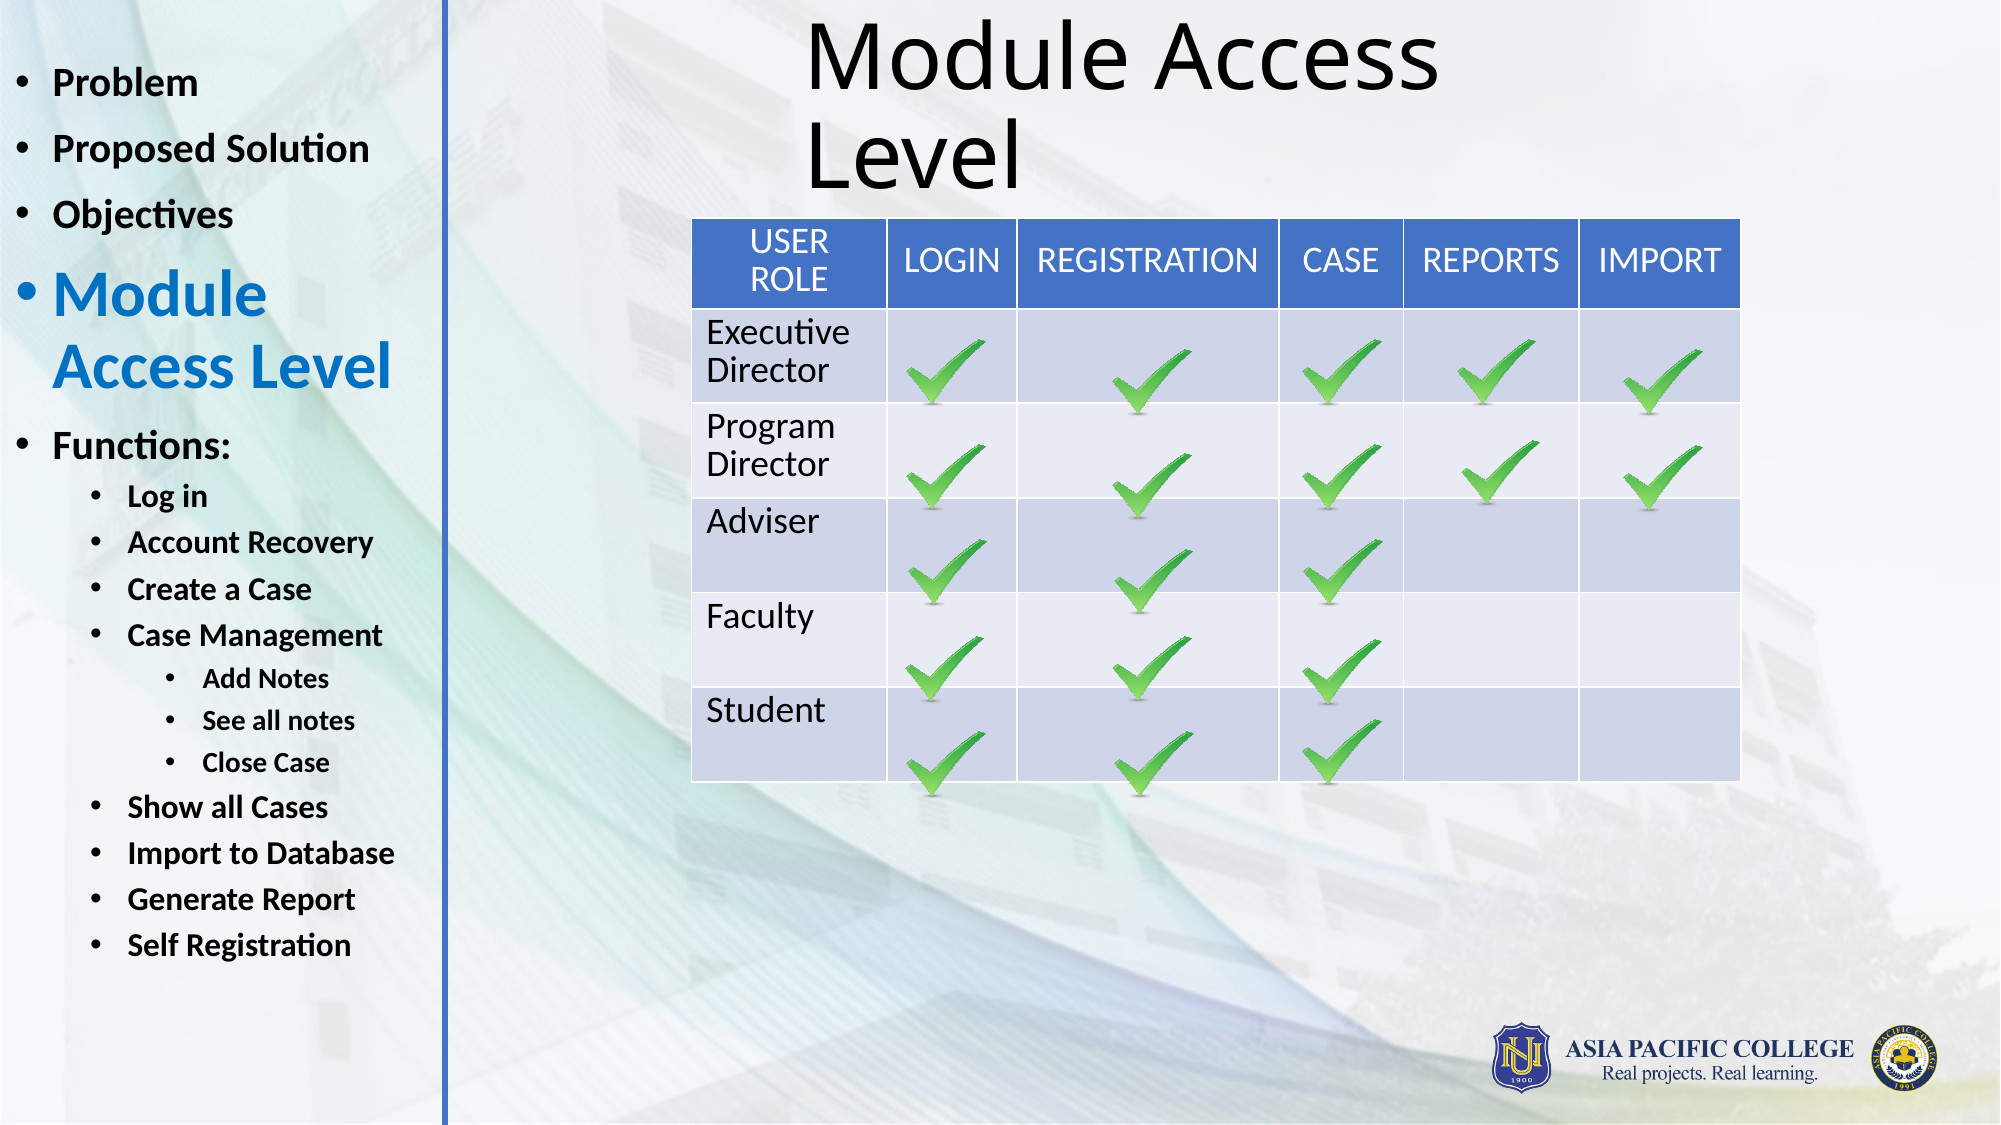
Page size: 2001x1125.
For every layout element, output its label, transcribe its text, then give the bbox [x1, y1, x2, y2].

table_cell [1018, 404, 1278, 497]
picture [1114, 549, 1193, 617]
picture [907, 539, 987, 607]
table_cell [1280, 688, 1403, 781]
picture [1457, 339, 1536, 407]
table_cell Student [692, 688, 886, 781]
table_cell [888, 310, 1016, 402]
table_cell Executive Director [692, 310, 886, 402]
table_cell Faculty [692, 593, 886, 686]
table_cell [1580, 404, 1740, 497]
table_cell Adviser [692, 499, 886, 592]
picture [905, 636, 984, 704]
table_cell [1404, 310, 1578, 402]
picture [1623, 349, 1703, 417]
table_header USER ROLE [692, 219, 886, 308]
picture [448, 0, 2000, 1125]
picture [1302, 444, 1382, 512]
table_cell [1018, 593, 1278, 686]
table_cell [1404, 688, 1578, 781]
table_cell [888, 688, 1016, 781]
picture [1112, 349, 1192, 417]
picture [1623, 445, 1703, 513]
table_header LOGIN [888, 219, 1016, 308]
picture [1303, 539, 1383, 607]
picture [906, 444, 986, 512]
table_cell [1018, 499, 1278, 592]
table_header IMPORT [1580, 219, 1740, 308]
table_cell [1580, 593, 1740, 686]
table_cell [1404, 593, 1578, 686]
picture [0, 0, 442, 1125]
picture [1461, 440, 1540, 508]
picture [906, 339, 986, 407]
table_cell [888, 404, 1016, 497]
title Module Access Level [788, 0, 1610, 217]
table_header REGISTRATION [1018, 219, 1278, 308]
picture [1112, 453, 1192, 521]
table_header REPORTS [1404, 219, 1578, 308]
table_cell [1018, 688, 1278, 781]
picture [1302, 639, 1382, 707]
table_cell [1404, 404, 1578, 497]
table_cell [1280, 404, 1403, 497]
table_cell [1280, 593, 1403, 686]
table_cell [1404, 499, 1578, 592]
table_cell [1580, 310, 1740, 402]
table_header CASE [1280, 219, 1403, 308]
table_cell [1280, 310, 1403, 402]
picture [1302, 339, 1382, 407]
table_cell Program Director [692, 404, 886, 497]
table_cell [1580, 499, 1740, 592]
picture [1112, 636, 1192, 703]
table_cell [888, 593, 1016, 686]
table_cell [1580, 688, 1740, 781]
list Problem Proposed Solution Objectives Module Access Level Functions: Log in Account Recovery Create a Case Case Management Add Notes See all notes Close Case Show all Cases Import to Database Generate Report Self Registration [0, 53, 429, 1125]
table_cell [888, 499, 1016, 592]
table_cell [1018, 310, 1278, 402]
table_cell [1280, 499, 1403, 592]
